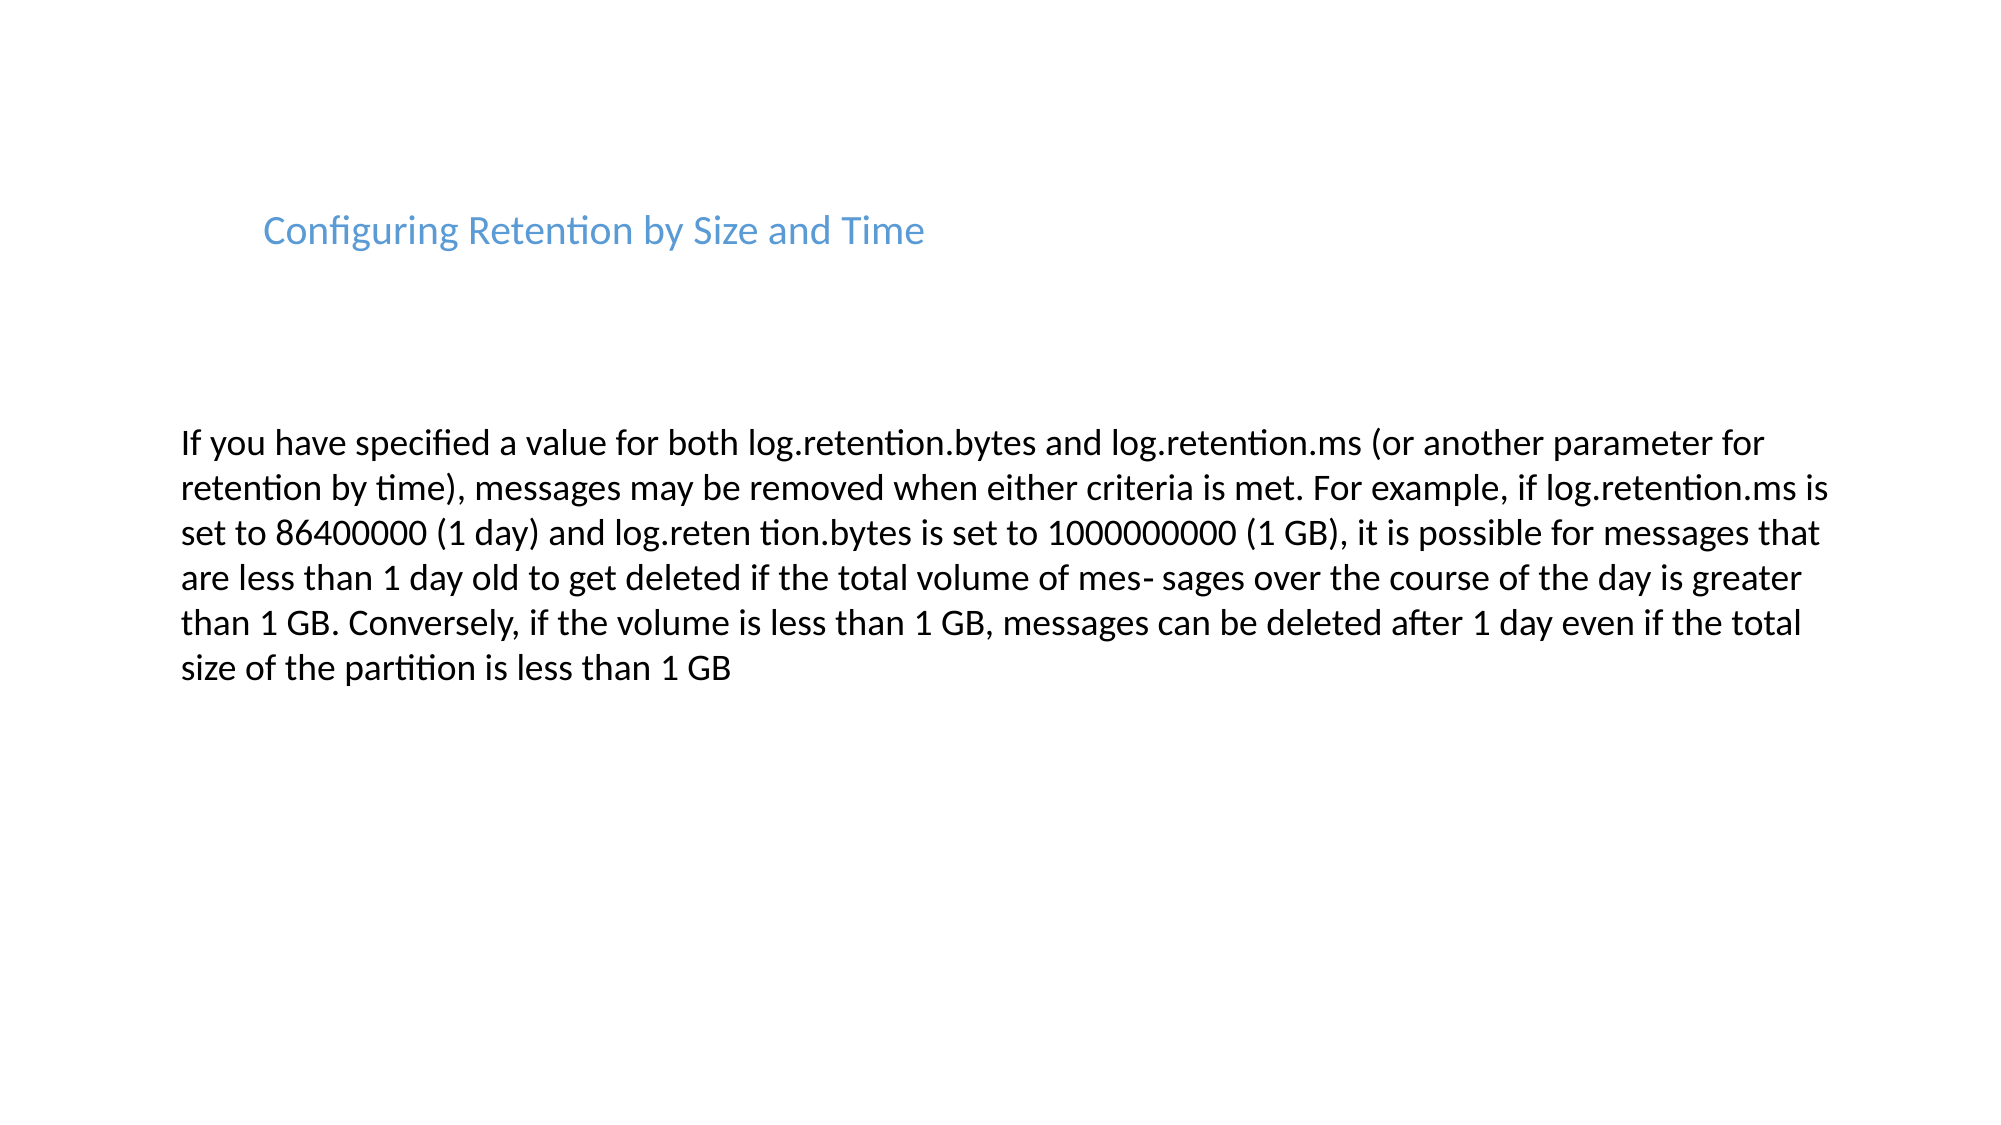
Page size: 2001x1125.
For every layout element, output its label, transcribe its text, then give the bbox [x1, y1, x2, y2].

text_box Configuring Retention by Size and Time [248, 195, 1780, 261]
text_box If you have specified a value for both log.retention.bytes and log.retention.ms (or another parameter for retention by time), messages may be removed when either criteria is met. For example, if log.retention.ms is set to 86400000 (1 day) and log.reten tion.bytes is set to 1000000000 (1 GB), it is possible for messages that are less than 1 day old to get deleted if the total volume of mes‐ sages over the course of the day is greater than 1 GB. Conversely, if the volume is less than 1 GB, messages can be deleted after 1 day even if the total size of the partition is less than 1 GB [166, 410, 1852, 695]
